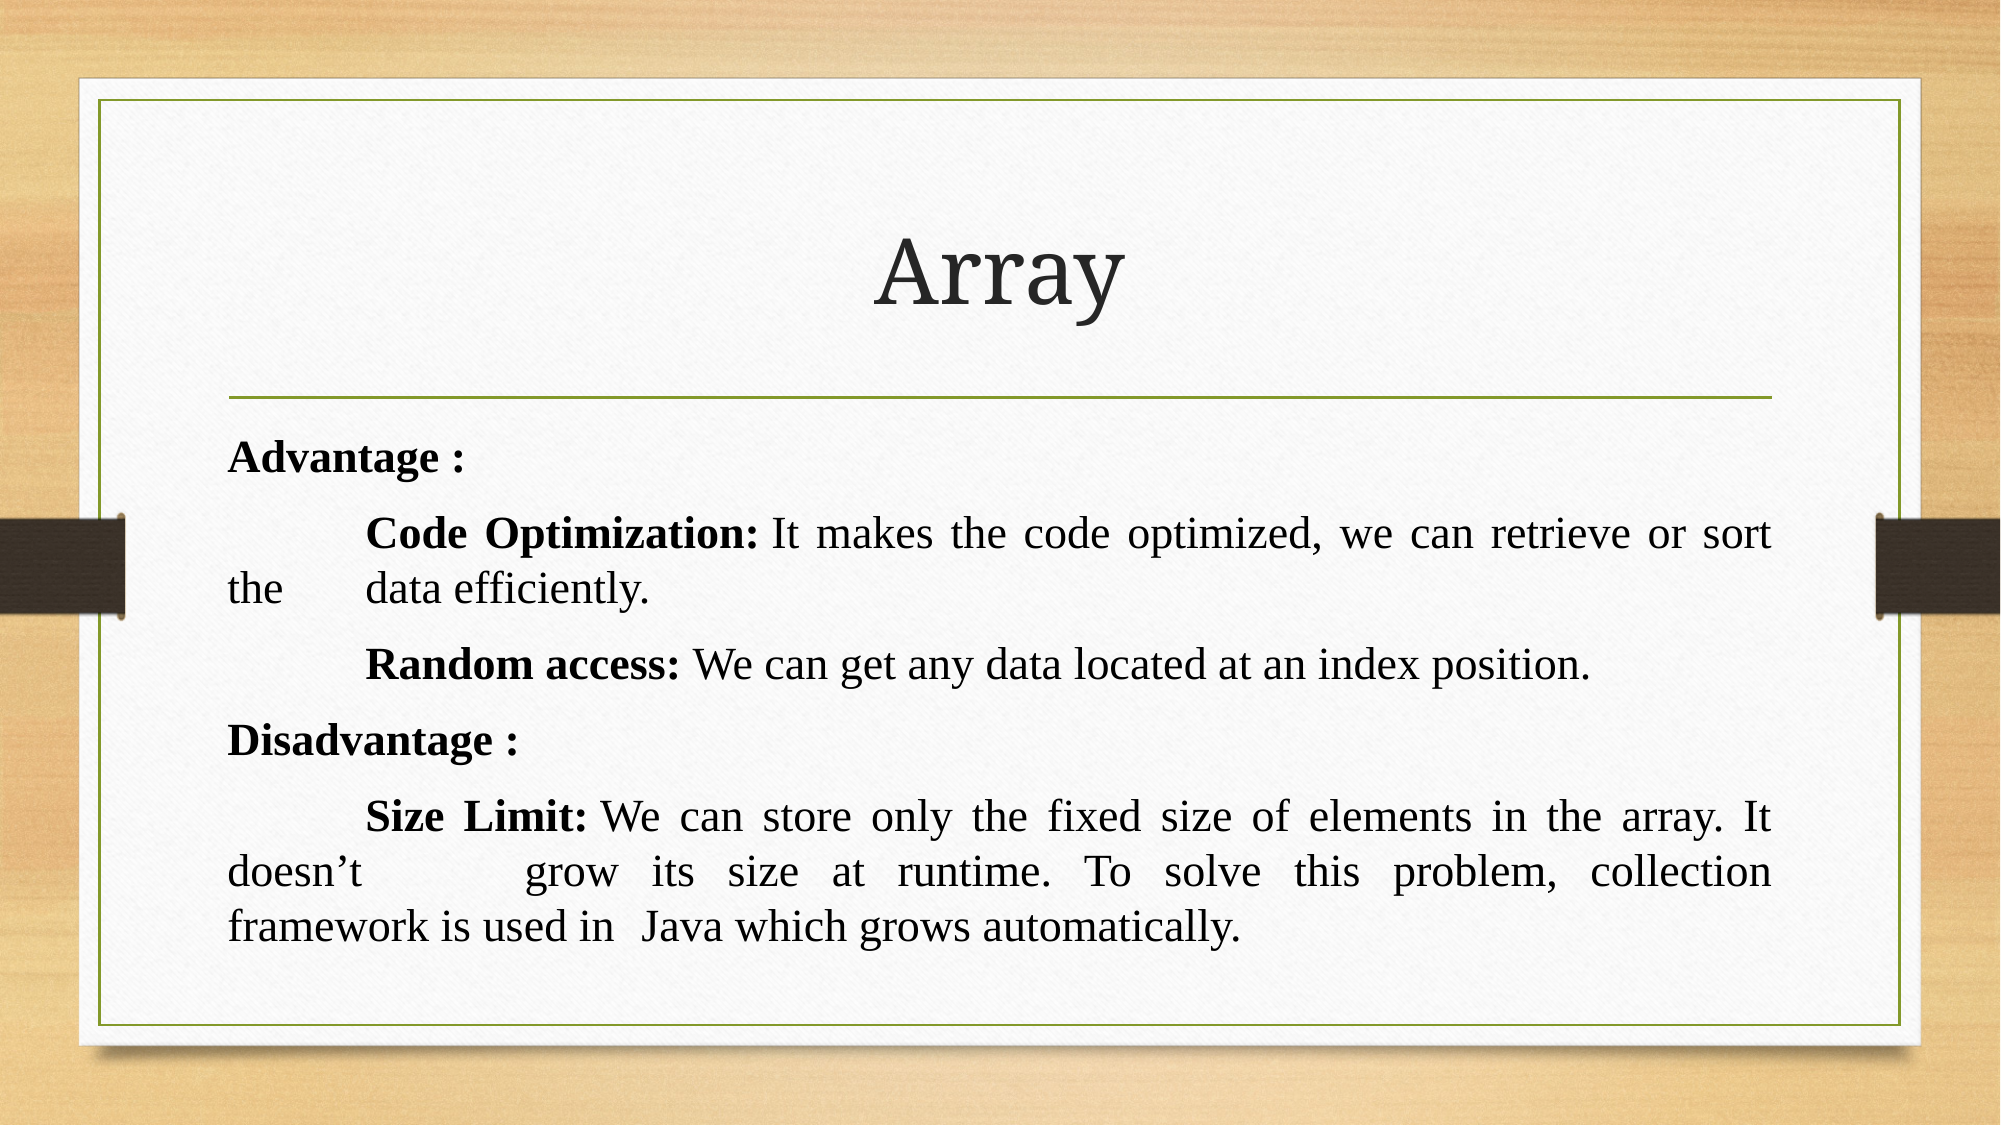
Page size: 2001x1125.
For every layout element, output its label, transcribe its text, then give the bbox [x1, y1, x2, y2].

list Advantage : Code Optimization: It makes the code optimized, we can retrieve or sort the data efficiently. Random access: We can get any data located at an index position. Disadvantage : Size Limit: We can store only the fixed size of elements in the array. It doesn’t grow its size at runtime. To solve this problem, collection framework is used in Java which grows automatically. [212, 419, 1788, 964]
picture [0, 0, 2001, 1125]
title Array [212, 161, 1788, 375]
